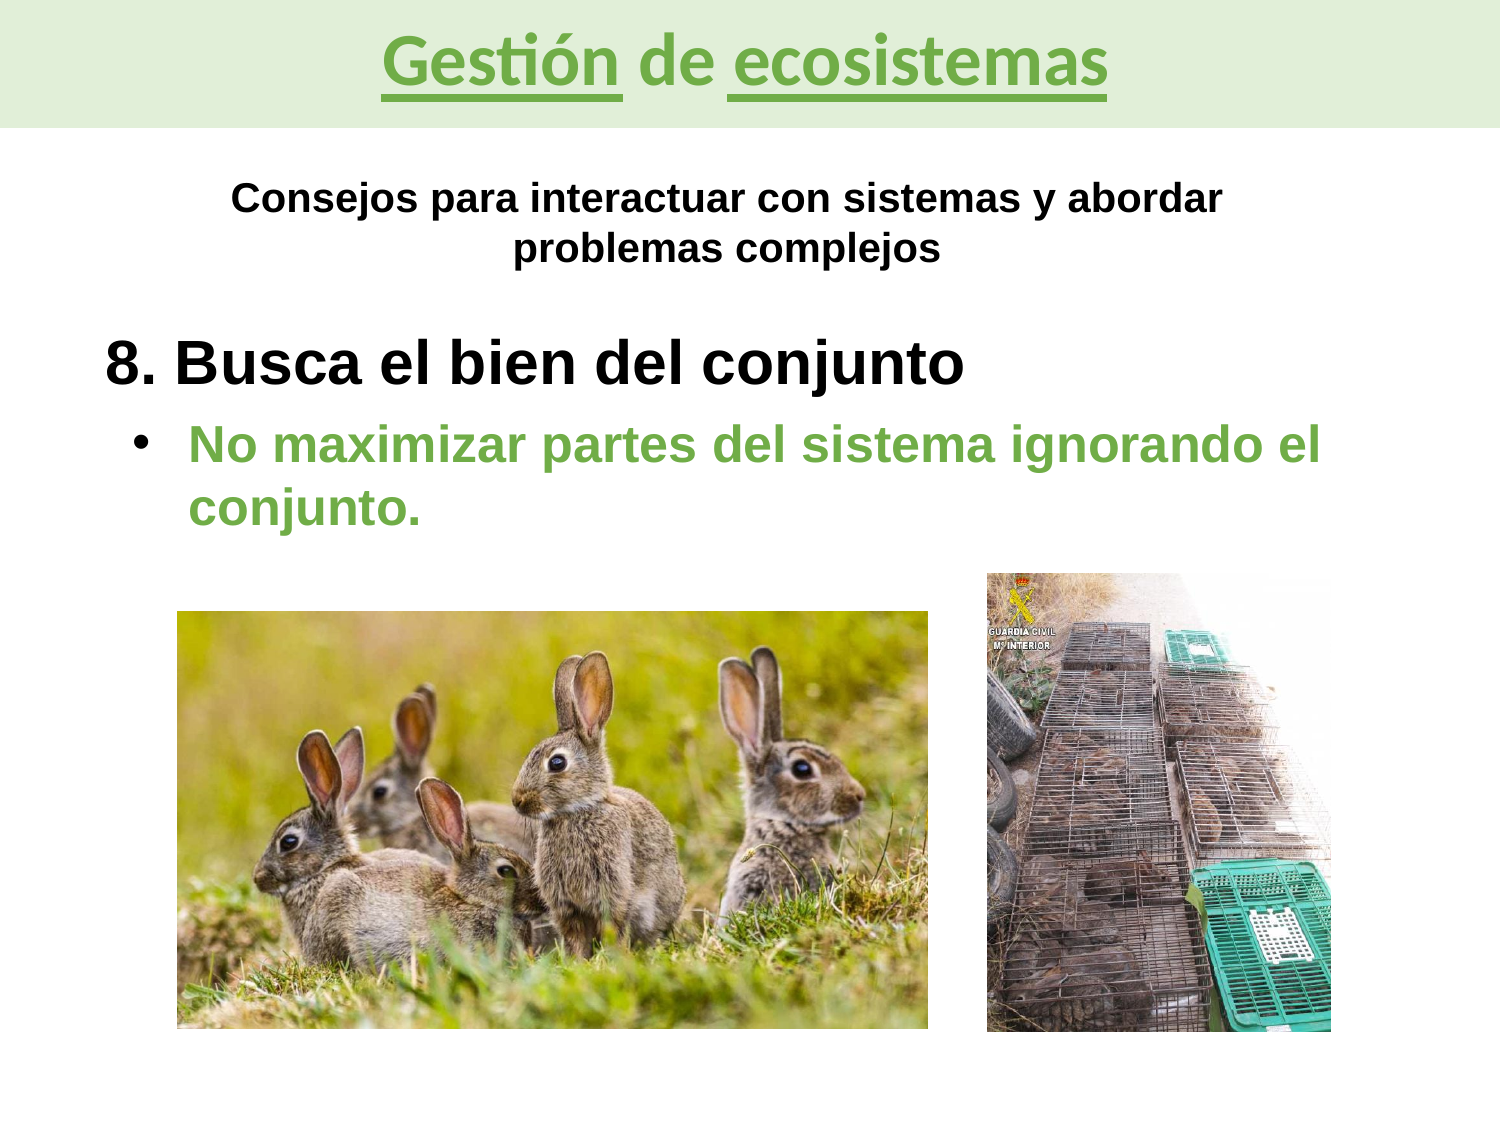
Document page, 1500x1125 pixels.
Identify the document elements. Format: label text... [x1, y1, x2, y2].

text_box [0, 0, 1500, 127]
text_box Consejos para interactuar con sistemas y abordar problemas complejos [177, 163, 1277, 279]
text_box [90, 313, 1433, 604]
picture [986, 573, 1332, 1032]
text_box Gestión de ecosistemas [198, 2, 1277, 108]
picture [177, 611, 928, 1029]
